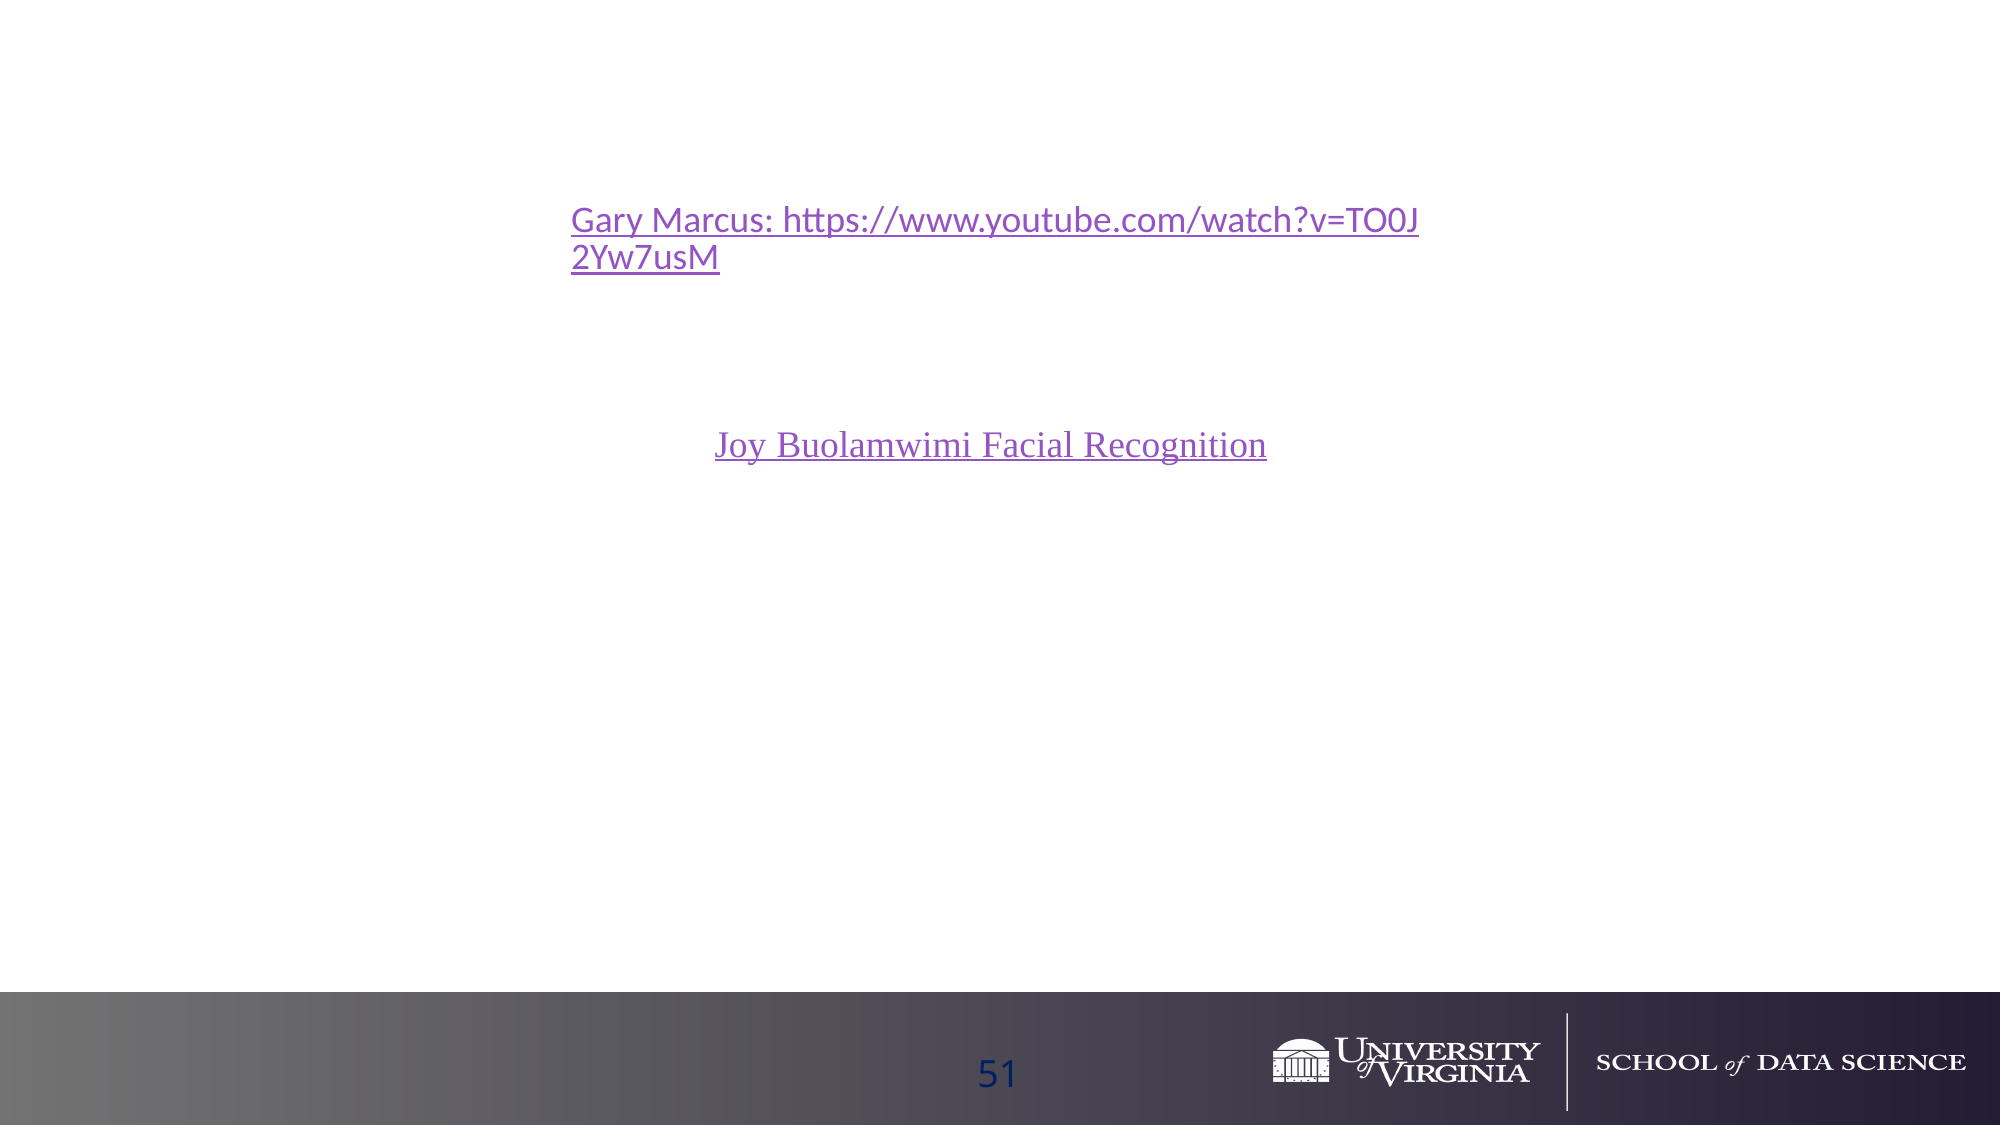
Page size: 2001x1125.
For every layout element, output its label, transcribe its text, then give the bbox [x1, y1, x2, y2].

text_box Gary Marcus: https://www.youtube.com/watch?v=TO0J2Yw7usM [556, 187, 1444, 248]
picture [1273, 1013, 1966, 1111]
text_box Joy Buolamwimi Facial Recognition [699, 412, 1288, 473]
